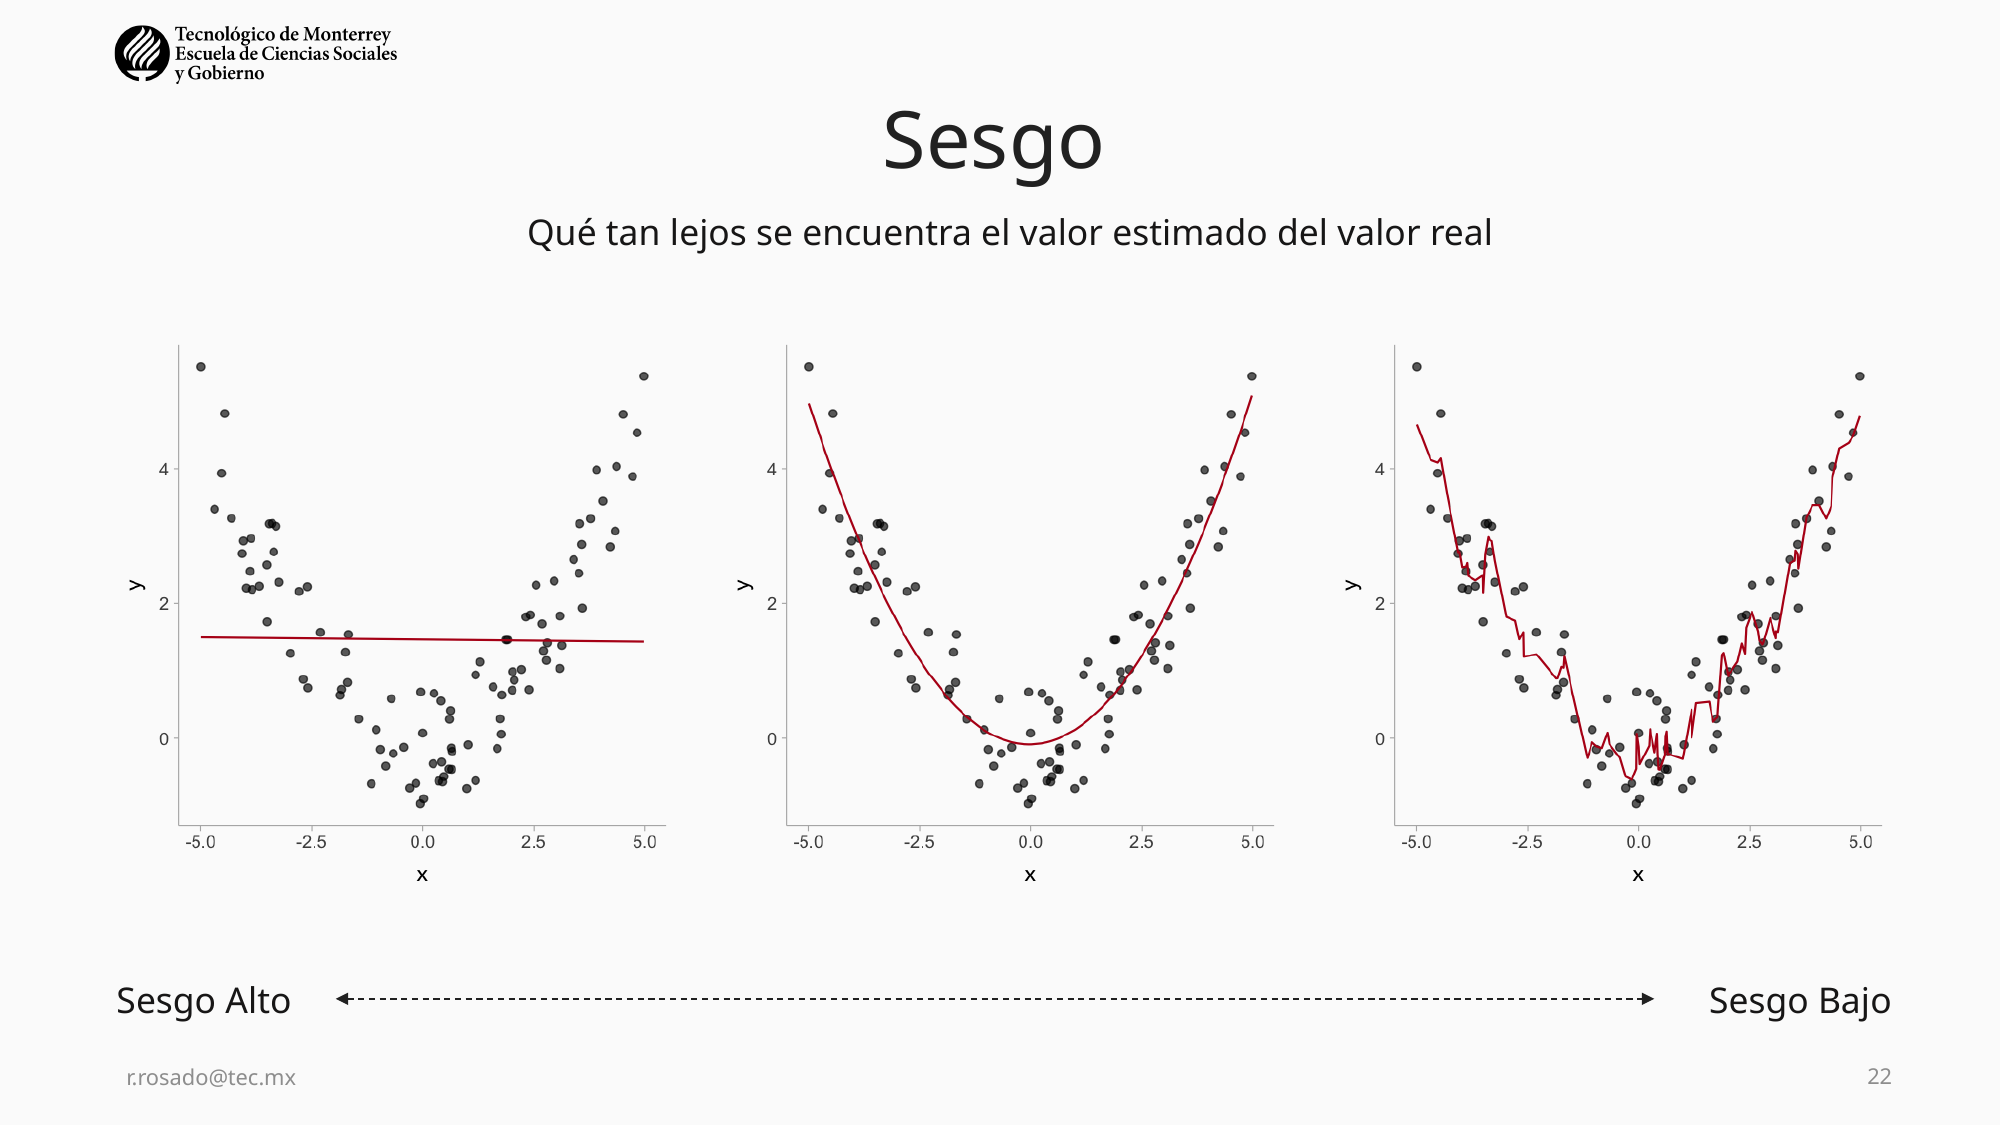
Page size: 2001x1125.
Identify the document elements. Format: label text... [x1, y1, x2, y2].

picture [113, 333, 676, 896]
picture [722, 333, 1284, 896]
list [1330, 333, 1893, 896]
picture [111, 24, 399, 76]
text_box Sesgo Bajo [1654, 951, 1892, 1047]
text_box Sesgo Alto [101, 951, 336, 1047]
footer r.rosado@tec.mx [111, 1029, 1260, 1125]
slide_number 22 [1852, 1029, 1912, 1125]
text_box Qué tan lejos se encuentra el valor estimado del valor real [114, 183, 1892, 279]
title Sesgo [96, 76, 1892, 210]
